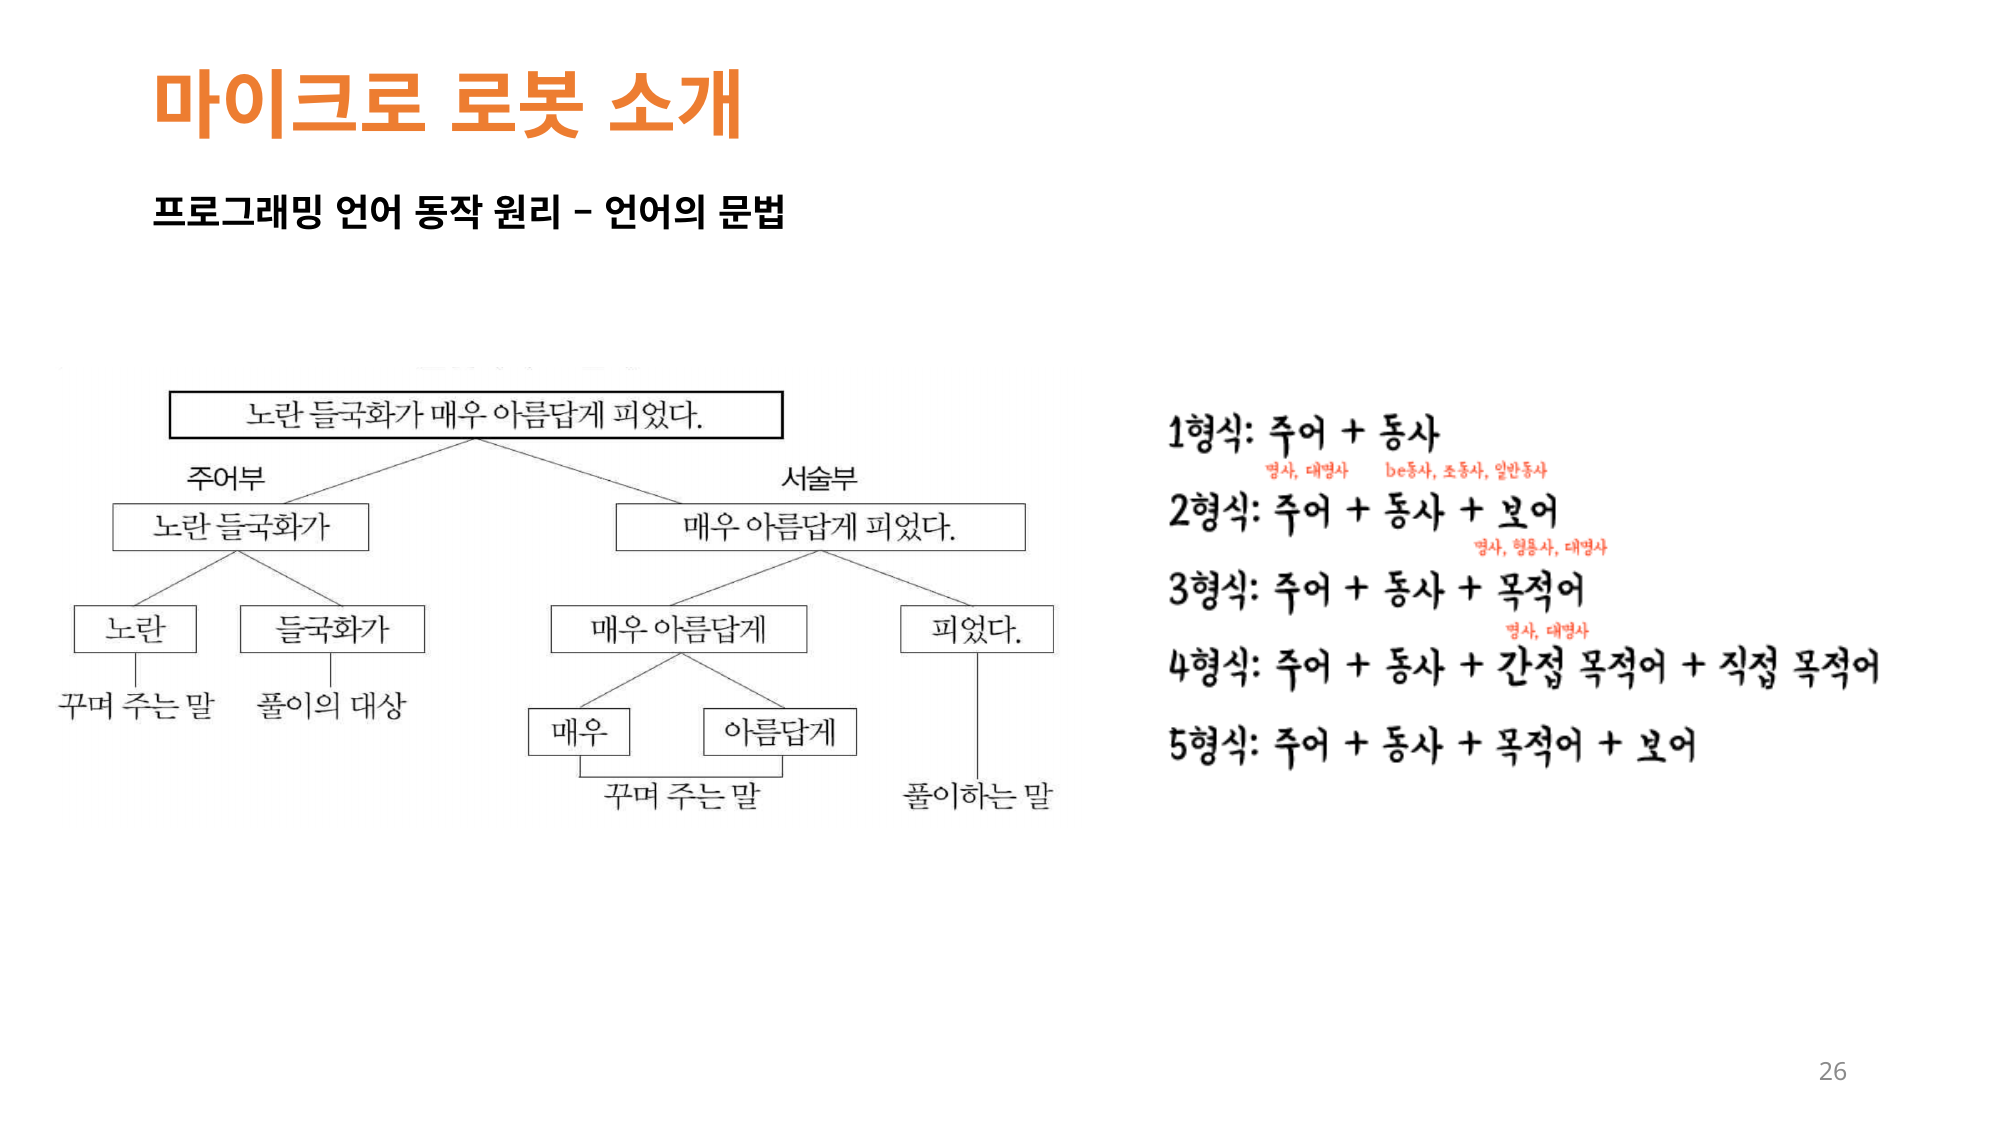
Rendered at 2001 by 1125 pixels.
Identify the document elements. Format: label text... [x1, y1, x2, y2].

slide_number 26 [1412, 1042, 1863, 1103]
picture [1130, 352, 1965, 853]
picture [55, 367, 1082, 828]
title 마이크로 로봇 소개 [137, 59, 1863, 161]
list 프로그래밍 언어 동작 원리 – 언어의 문법 [137, 181, 1863, 1014]
